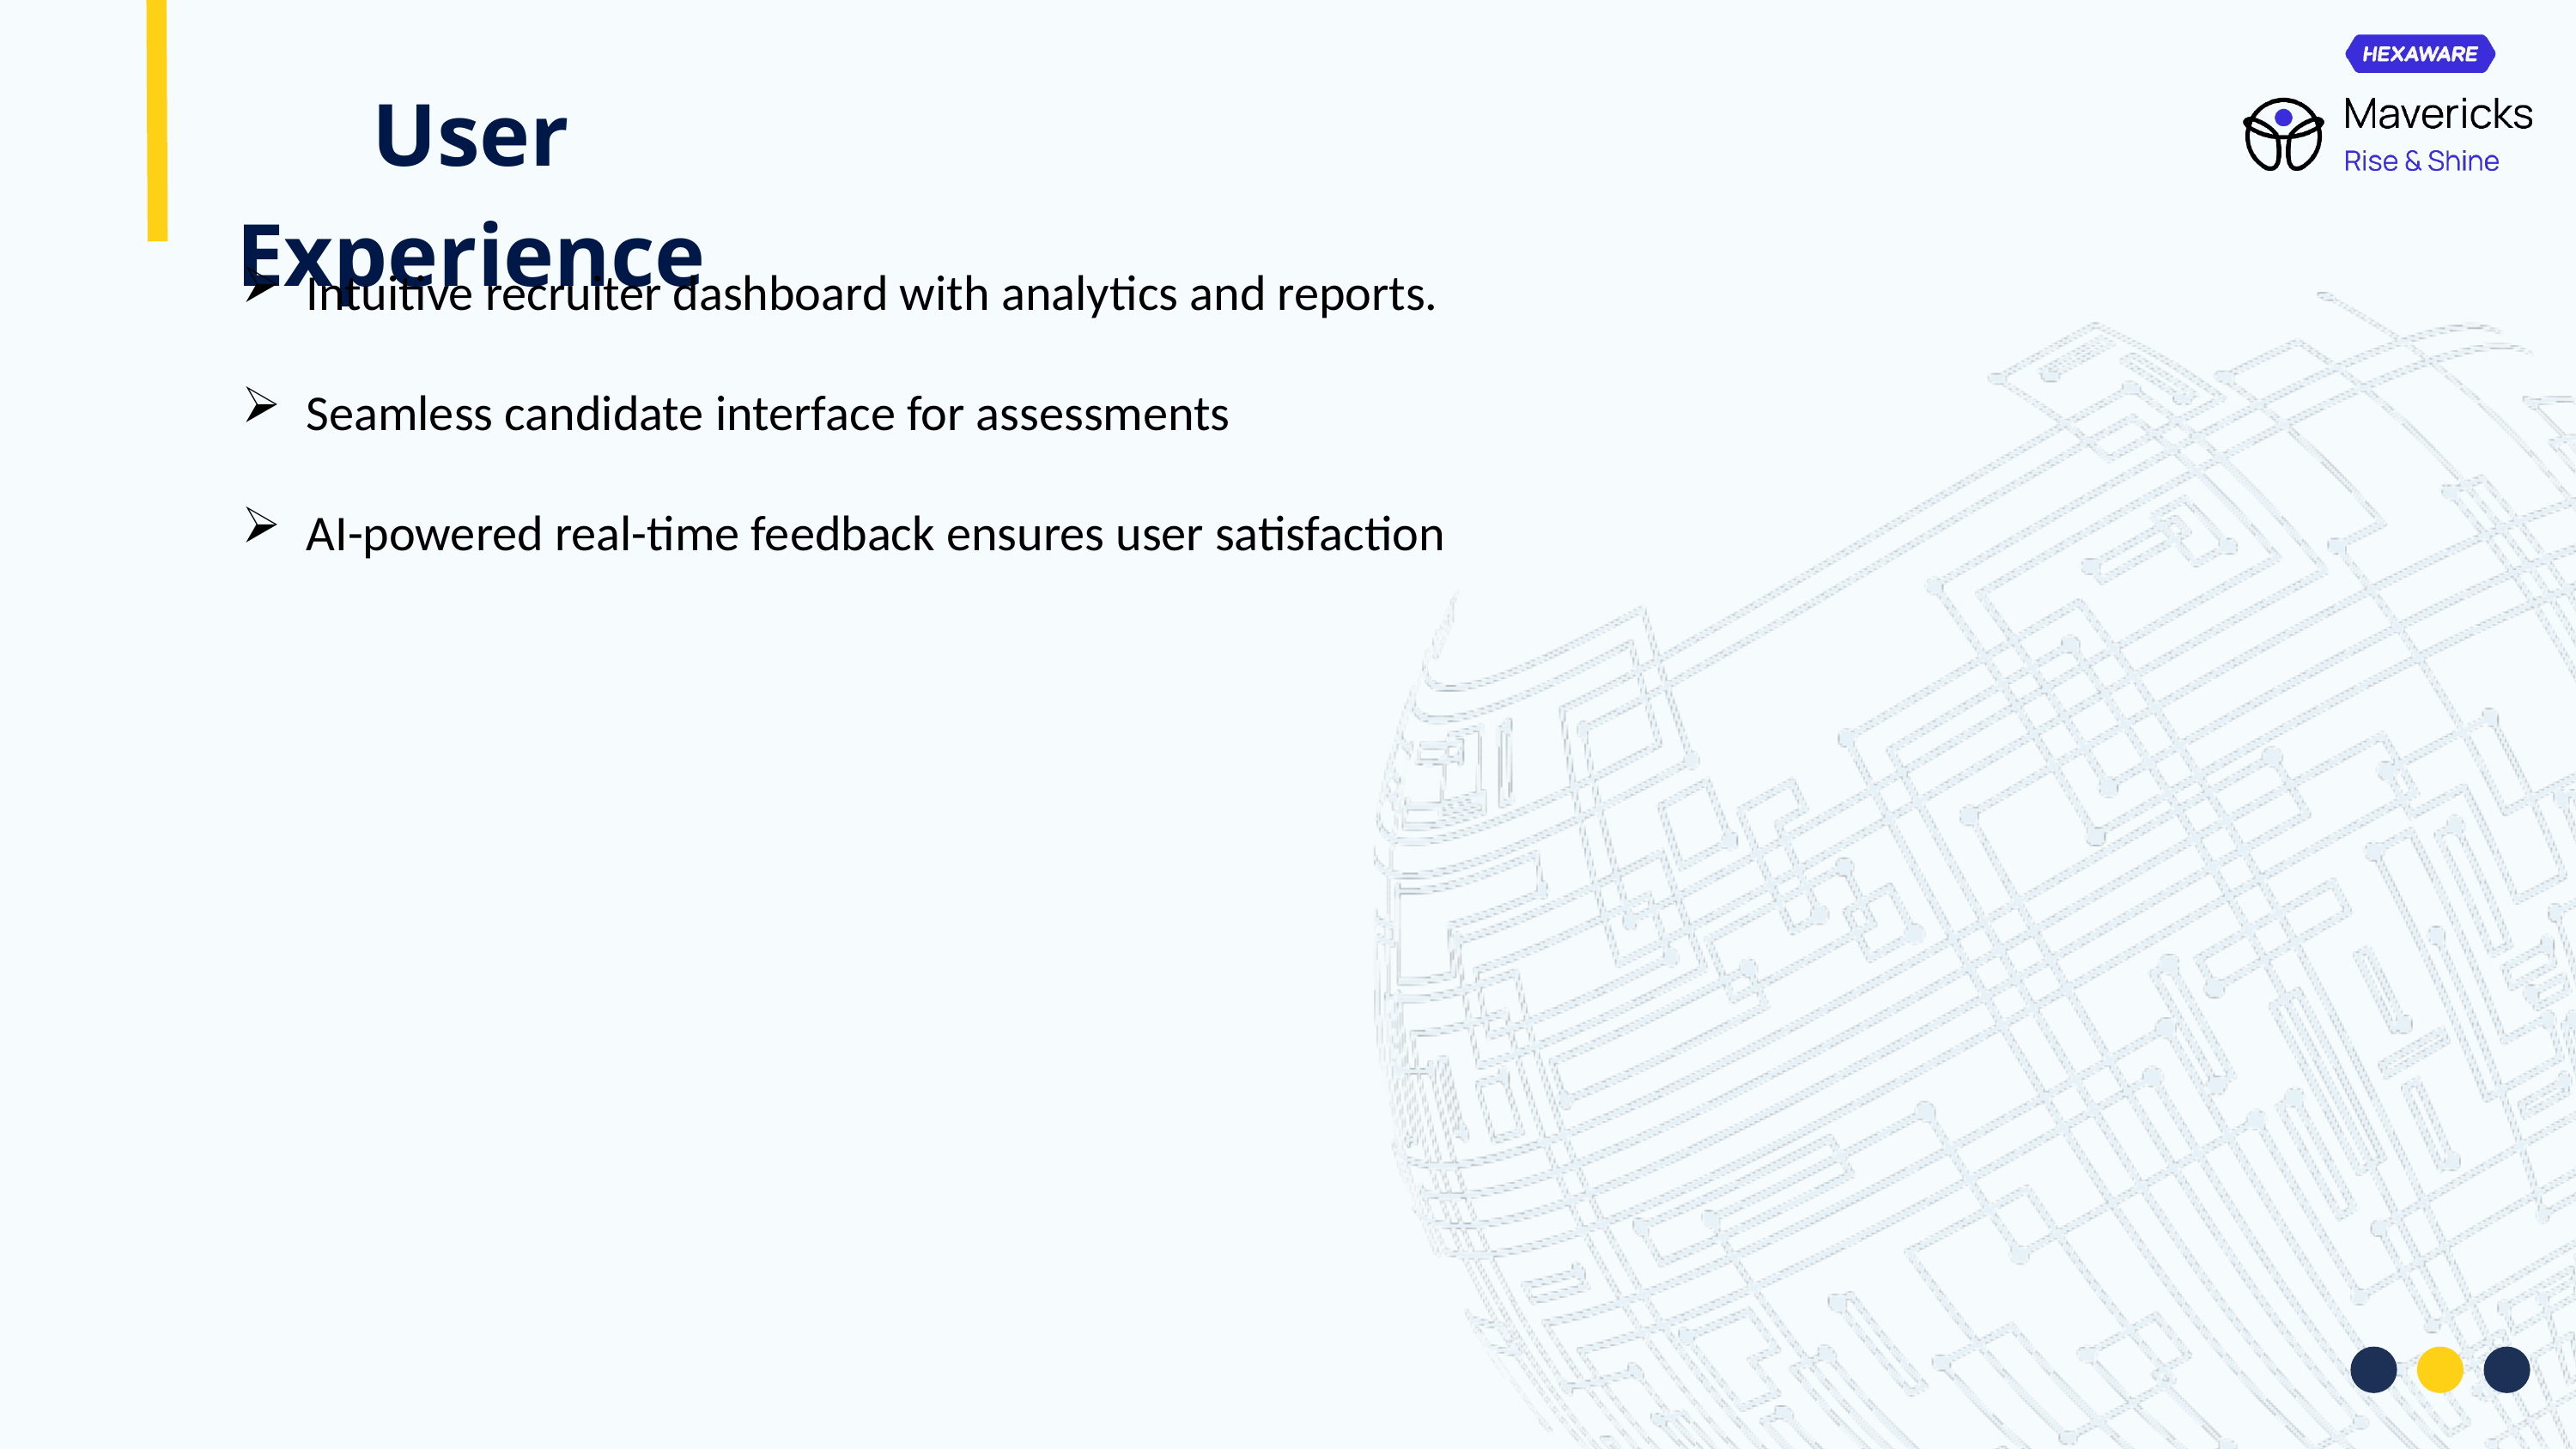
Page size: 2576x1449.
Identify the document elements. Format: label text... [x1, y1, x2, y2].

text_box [2350, 1346, 2531, 1394]
text_box User Experience [182, 63, 760, 304]
picture [2243, 34, 2534, 178]
text_box [1373, 291, 2576, 1449]
text_box Intuitive recruiter dashboard with analytics and reports. Seamless candidate interface for assessments AI-powered real-time feedback ensures user satisfaction [228, 253, 2311, 567]
